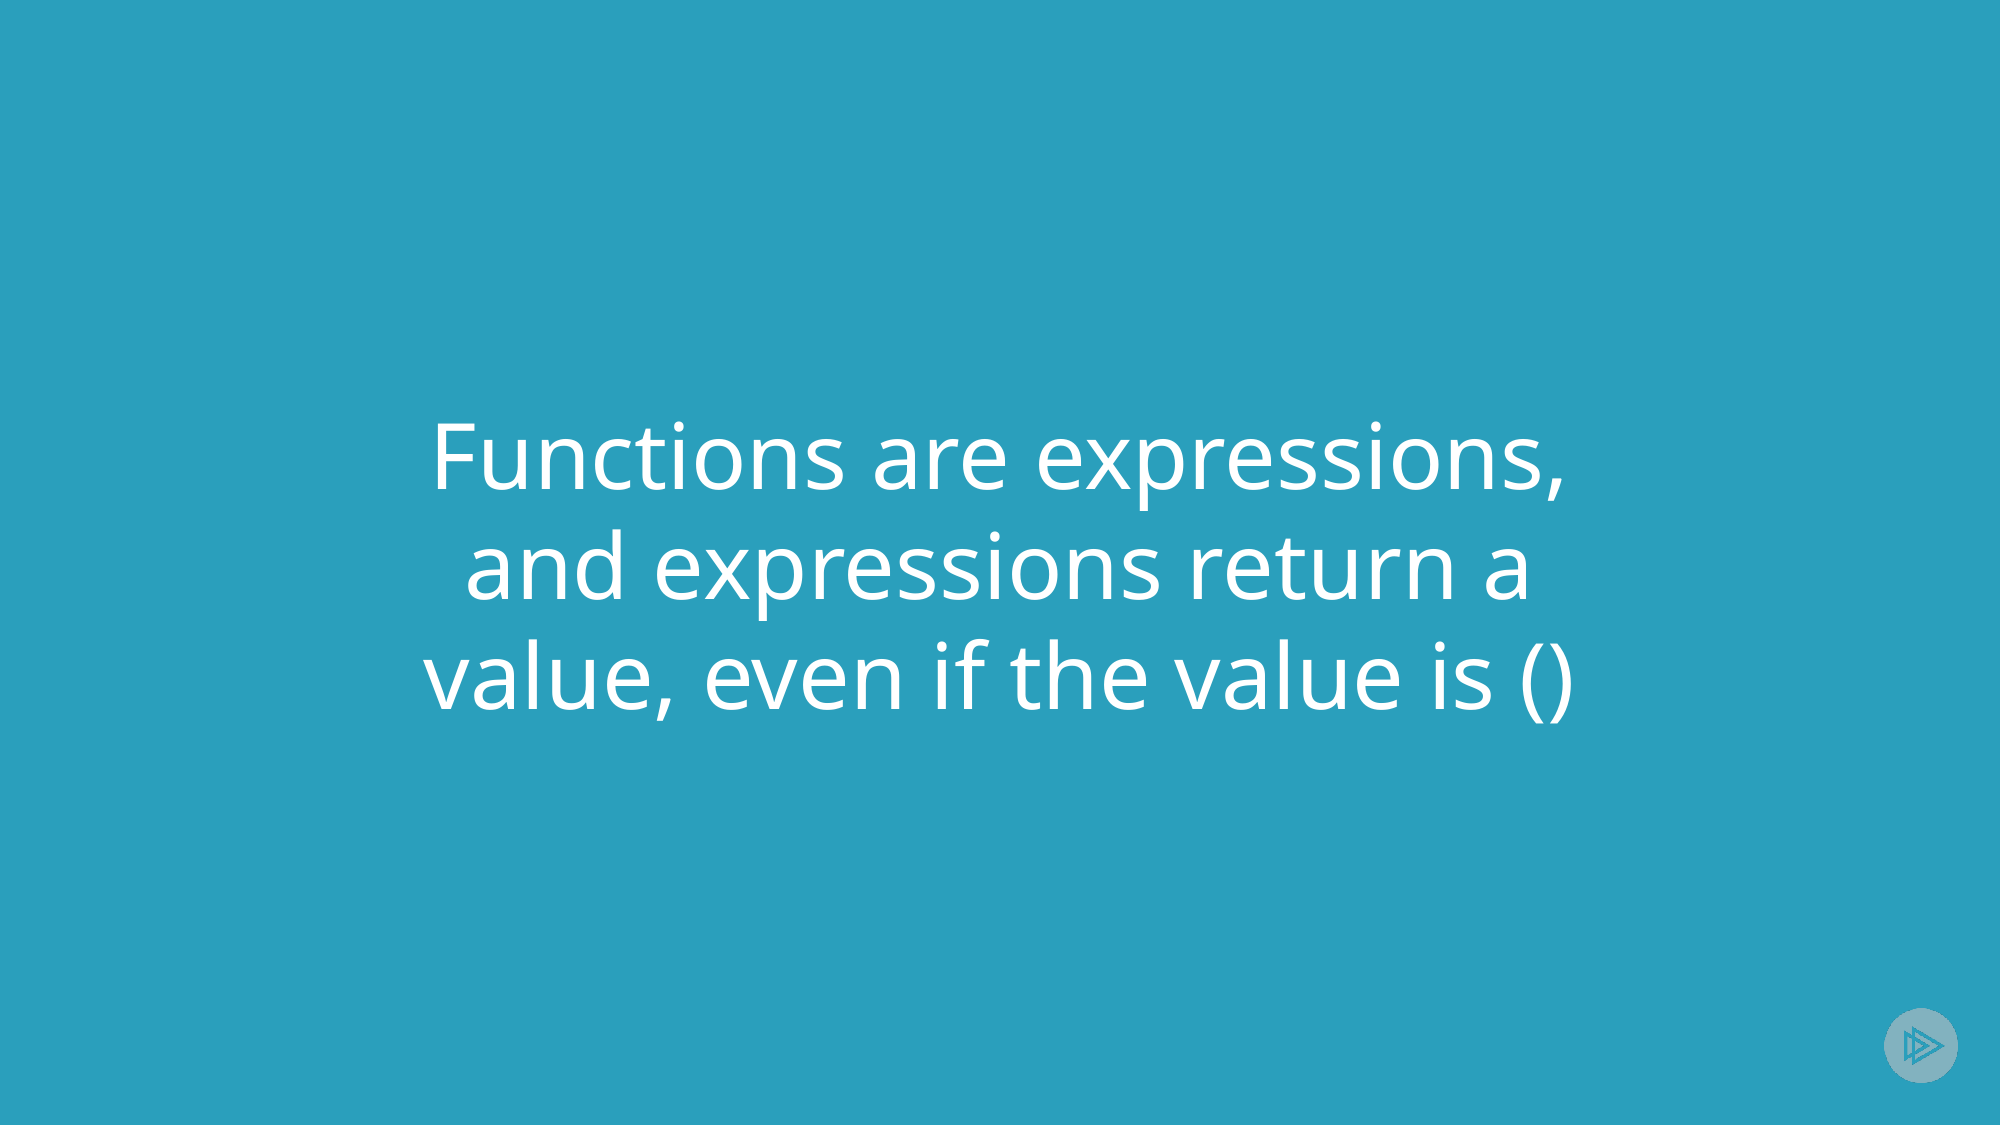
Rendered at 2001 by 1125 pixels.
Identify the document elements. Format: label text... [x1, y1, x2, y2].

title Functions are expressions, and expressions return a value, even if the value is () [348, 191, 1652, 934]
picture [1884, 1008, 1958, 1083]
